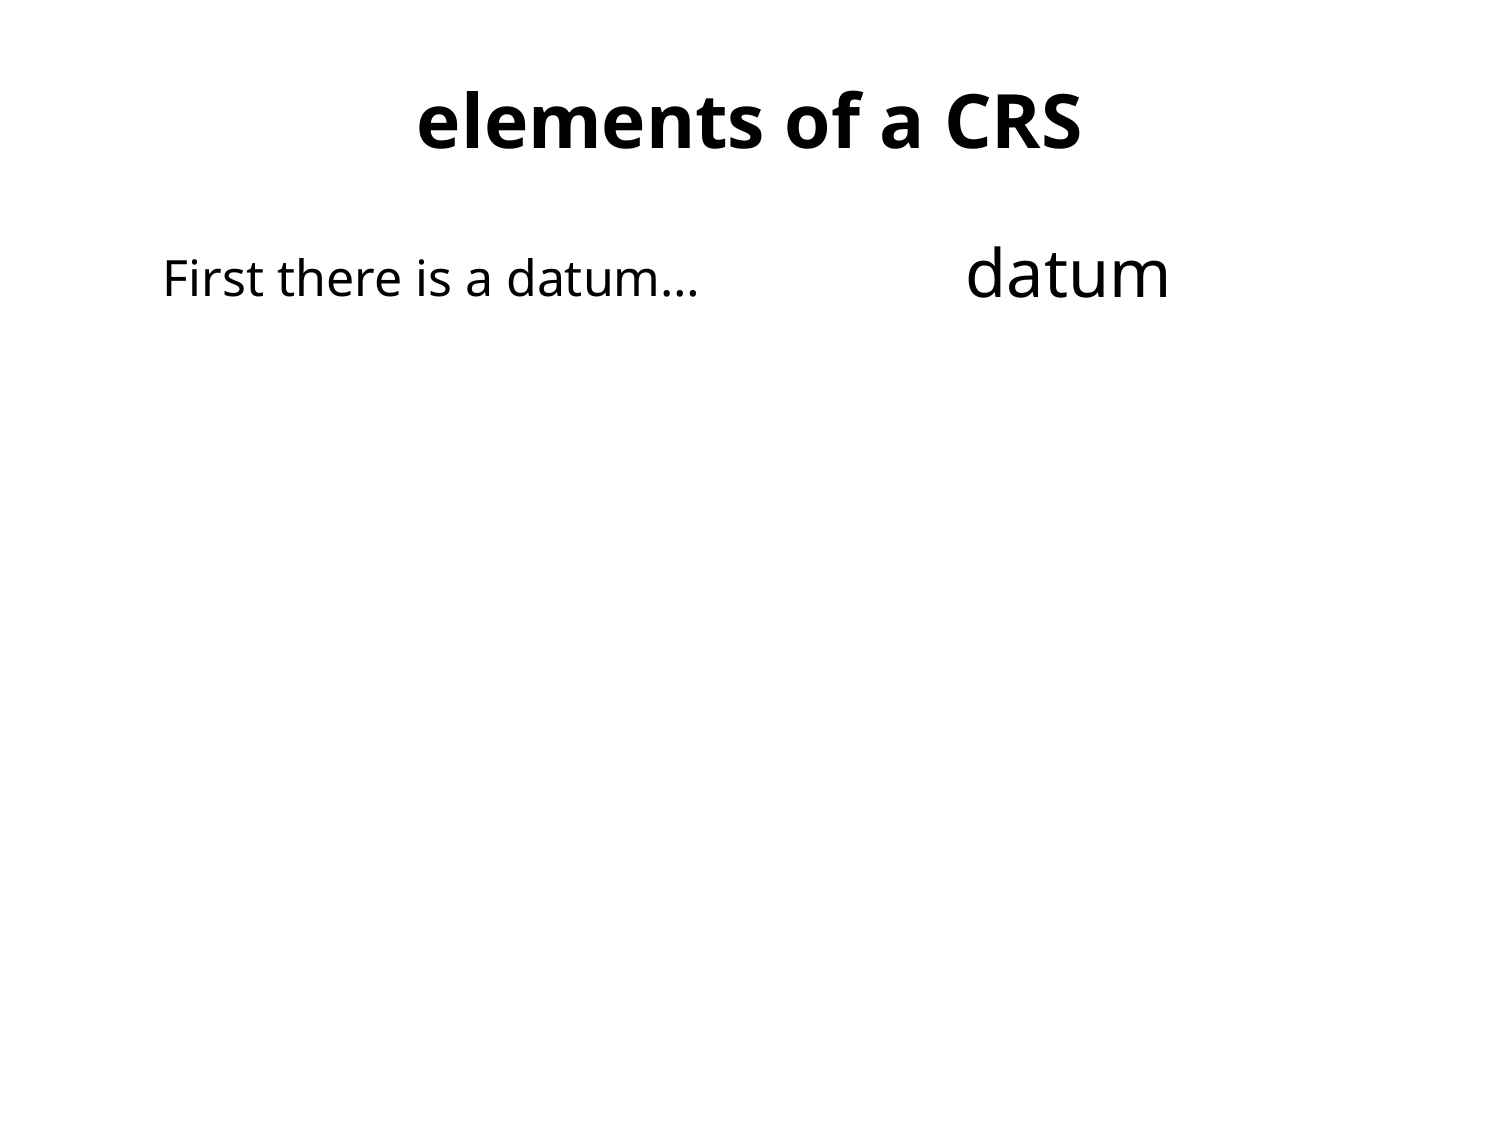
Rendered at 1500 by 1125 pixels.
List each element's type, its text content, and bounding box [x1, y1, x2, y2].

text_box First there is a datum… [87, 238, 863, 627]
text_box datum [890, 223, 1254, 331]
text_box elements of a CRS [74, 24, 1425, 213]
